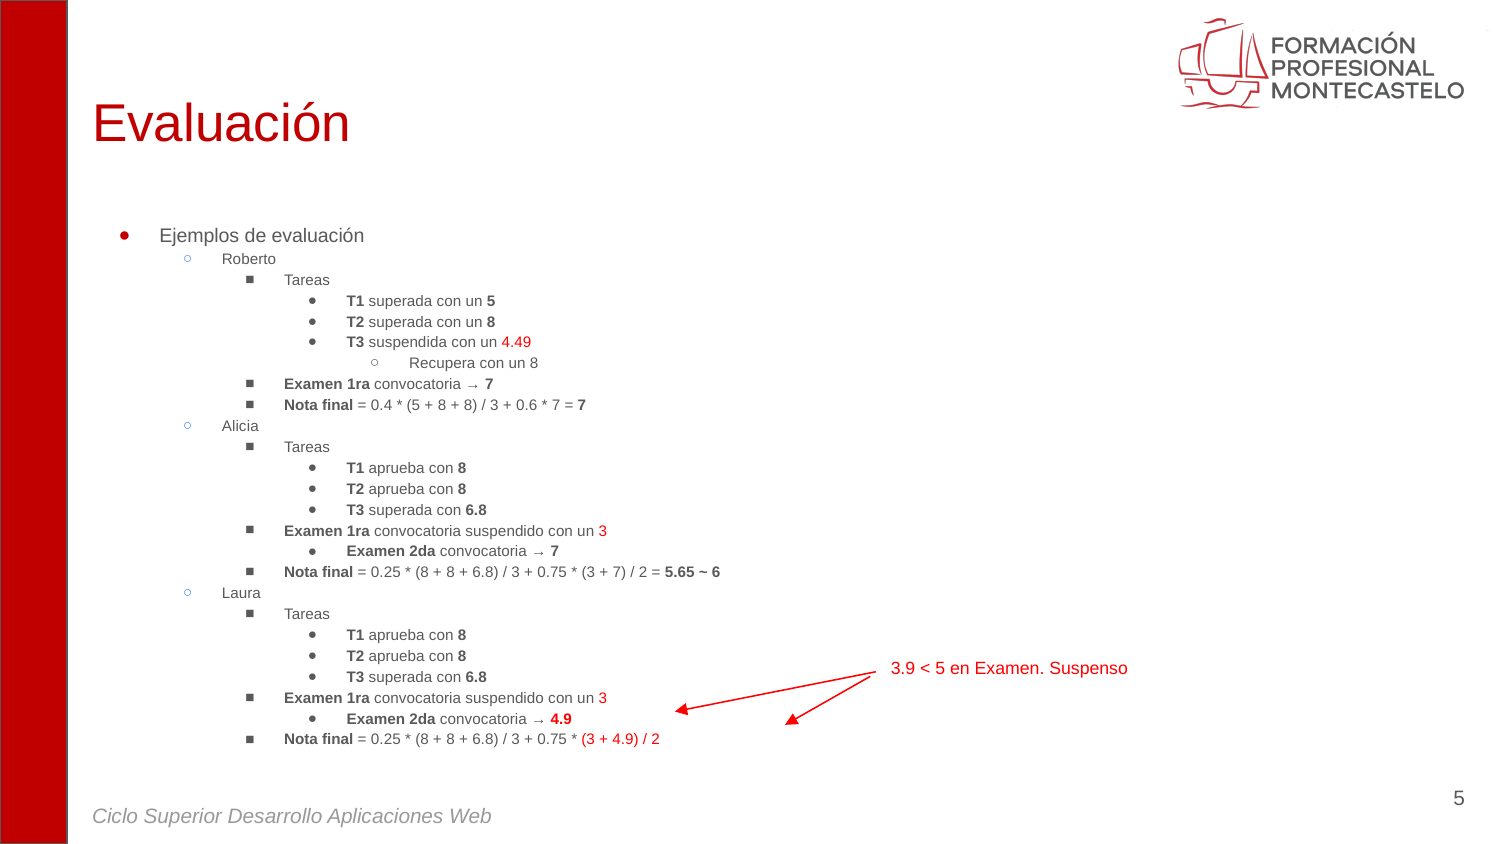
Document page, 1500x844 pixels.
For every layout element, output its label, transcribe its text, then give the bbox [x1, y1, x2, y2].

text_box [674, 671, 876, 712]
slide_number ‹#› [1389, 764, 1480, 830]
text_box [784, 721, 871, 726]
picture [1161, 16, 1500, 111]
title Evaluación [77, 72, 1449, 167]
text_box 3.9 < 5 en Examen. Suspenso [875, 645, 1166, 689]
list Ejemplos de evaluación Roberto Tareas T1 superada con un 5 T2 superada con un 8 T3 suspendida con un 4.49 Recupera con un 8 Examen 1ra convocatoria → 7 Nota final = 0.4 * (5 + 8 + 8) / 3 + 0.6 * 7 = 7 Alicia Tareas T1 aprueba con 8 T2 aprueba con 8 T3 superada con 6.8 Examen 1ra convocatoria suspendido con un 3 Examen 2da convocatoria → 7 Nota final = 0.25 * (8 + 8 + 6.8) / 3 + 0.75 * (3 + 7) / 2 = 5.65 ~ 6 Laura Tareas T1 aprueba con 8 T2 aprueba con 8 T3 superada con 6.8 Examen 1ra convocatoria suspendido con un 3 Examen 2da convocatoria → 4.9 Nota final = 0.25 * (8 + 8 + 6.8) / 3 + 0.75 * (3 + 4.9) / 2 [82, 204, 1480, 765]
